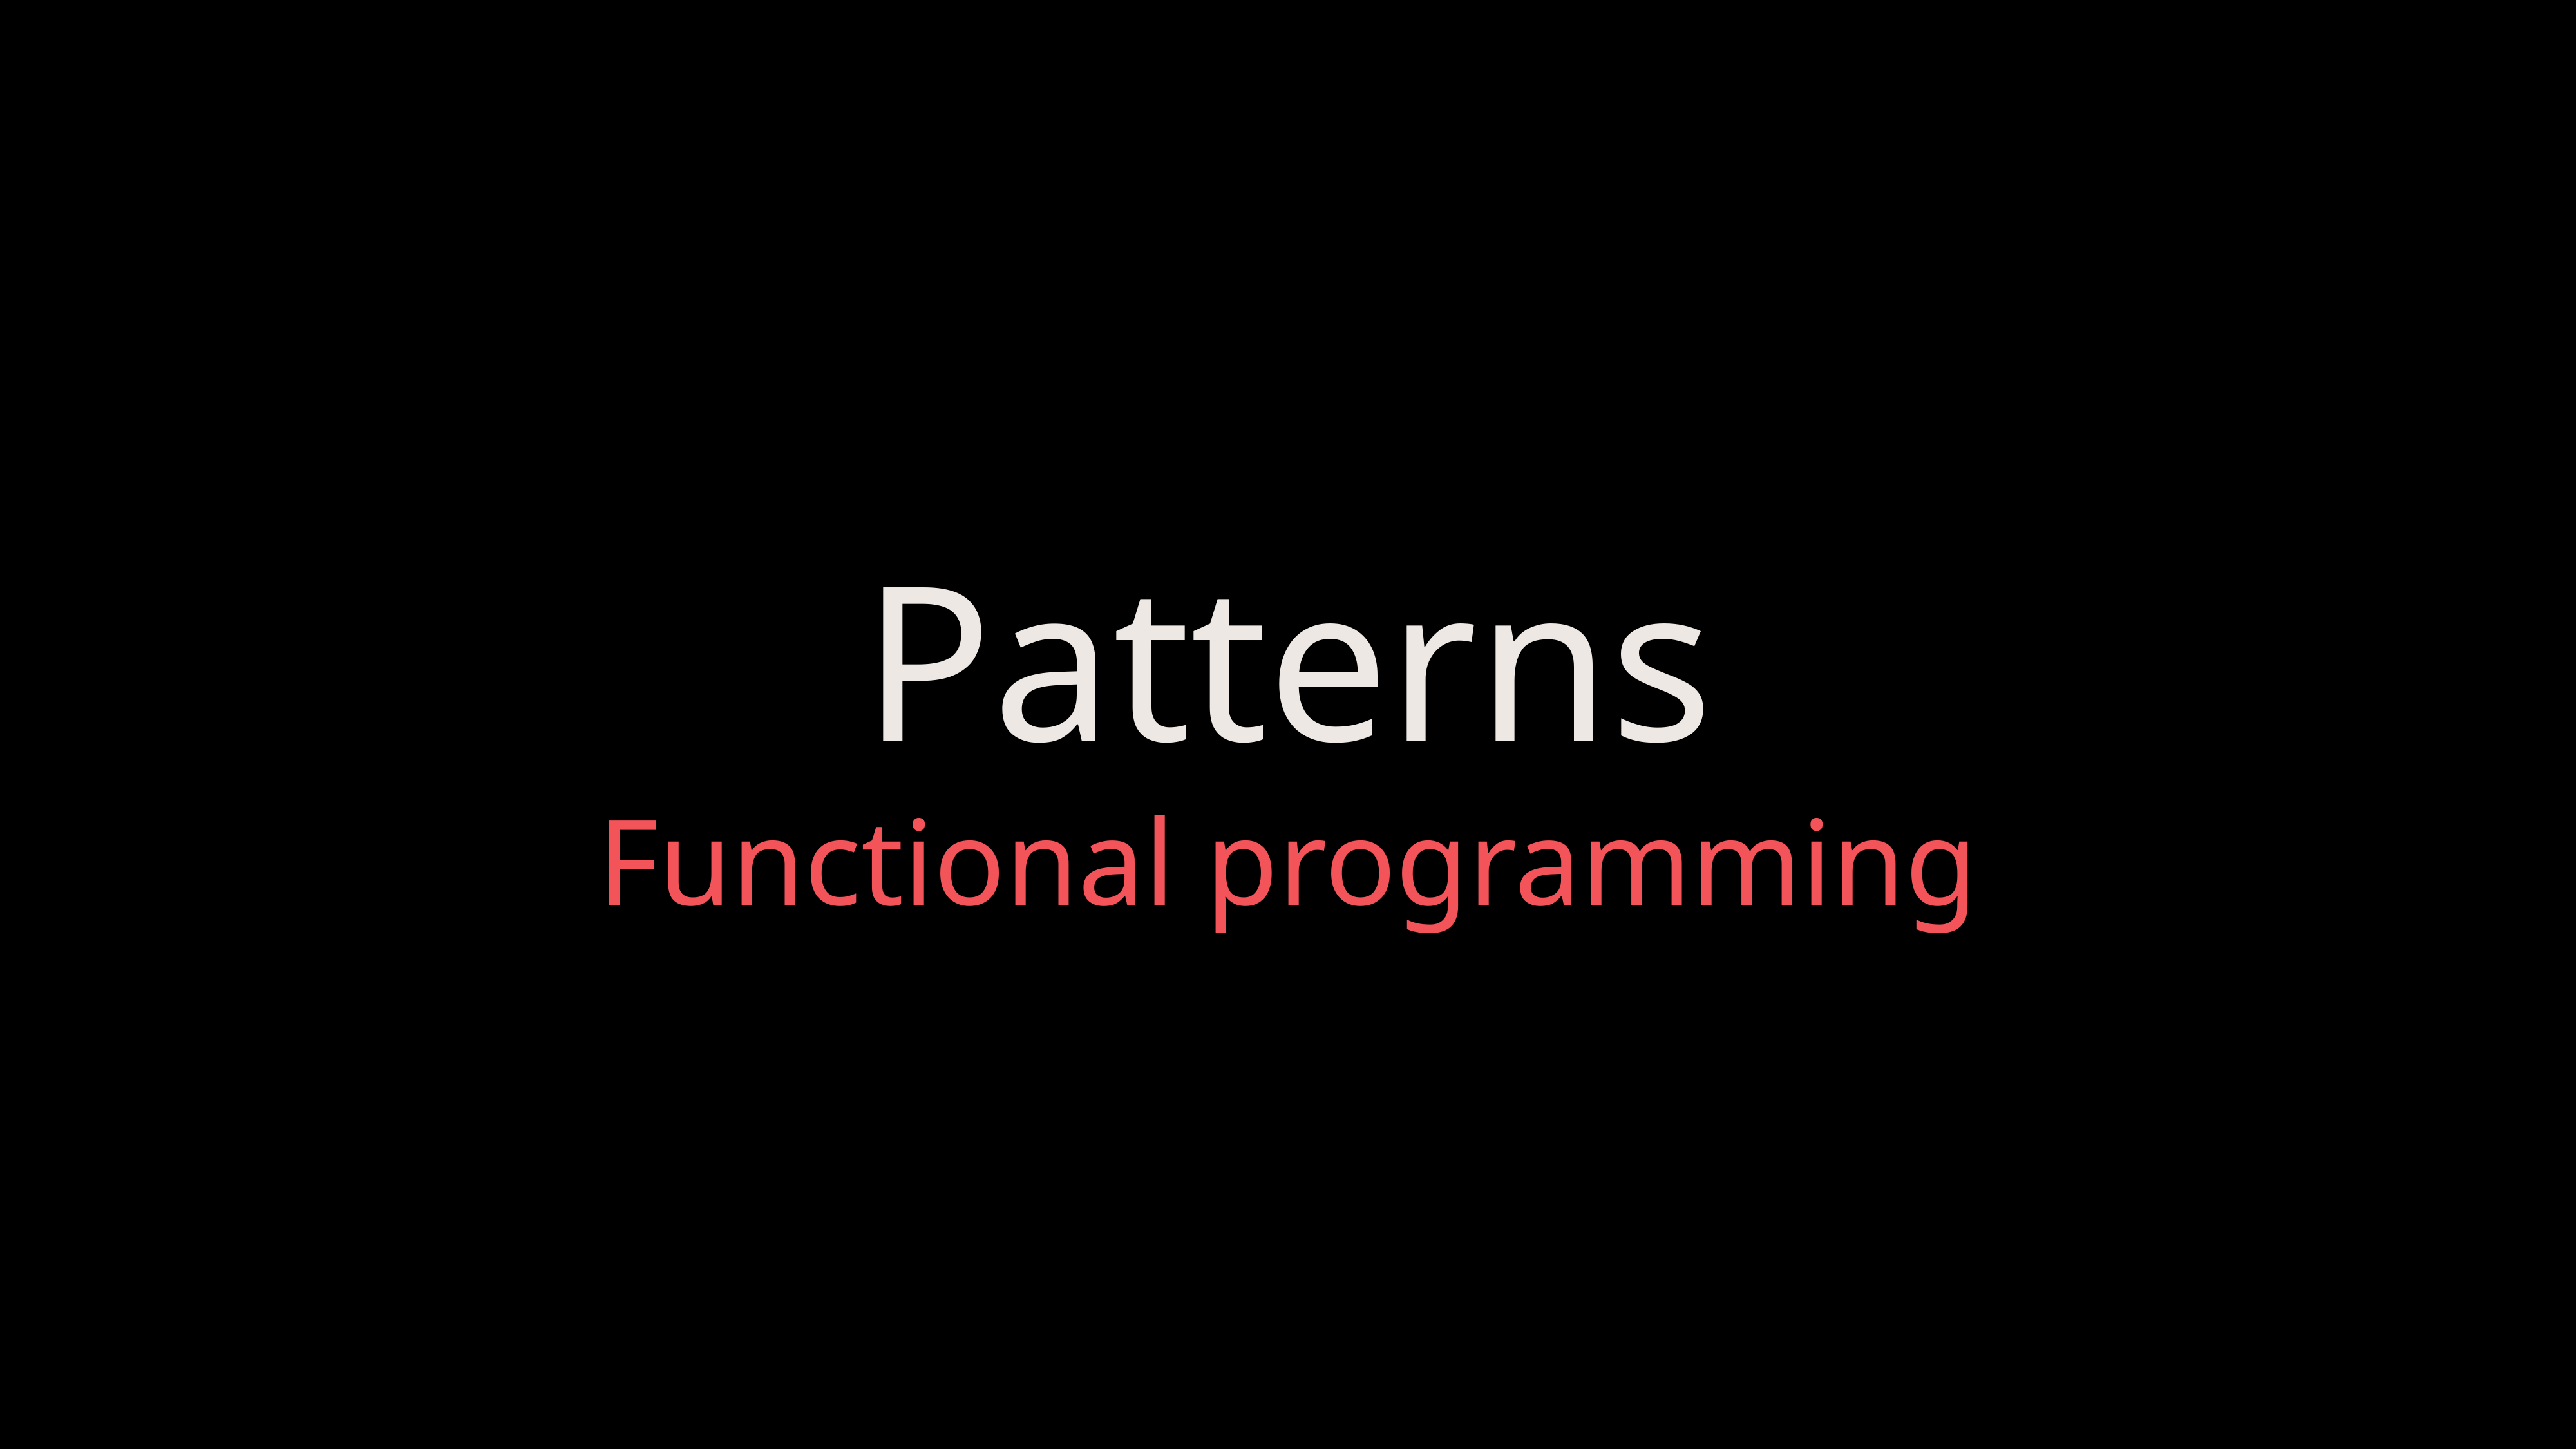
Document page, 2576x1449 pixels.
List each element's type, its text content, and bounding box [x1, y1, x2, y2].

text_box Patterns [225, 571, 2351, 809]
text_box Functional programming [225, 809, 2351, 947]
